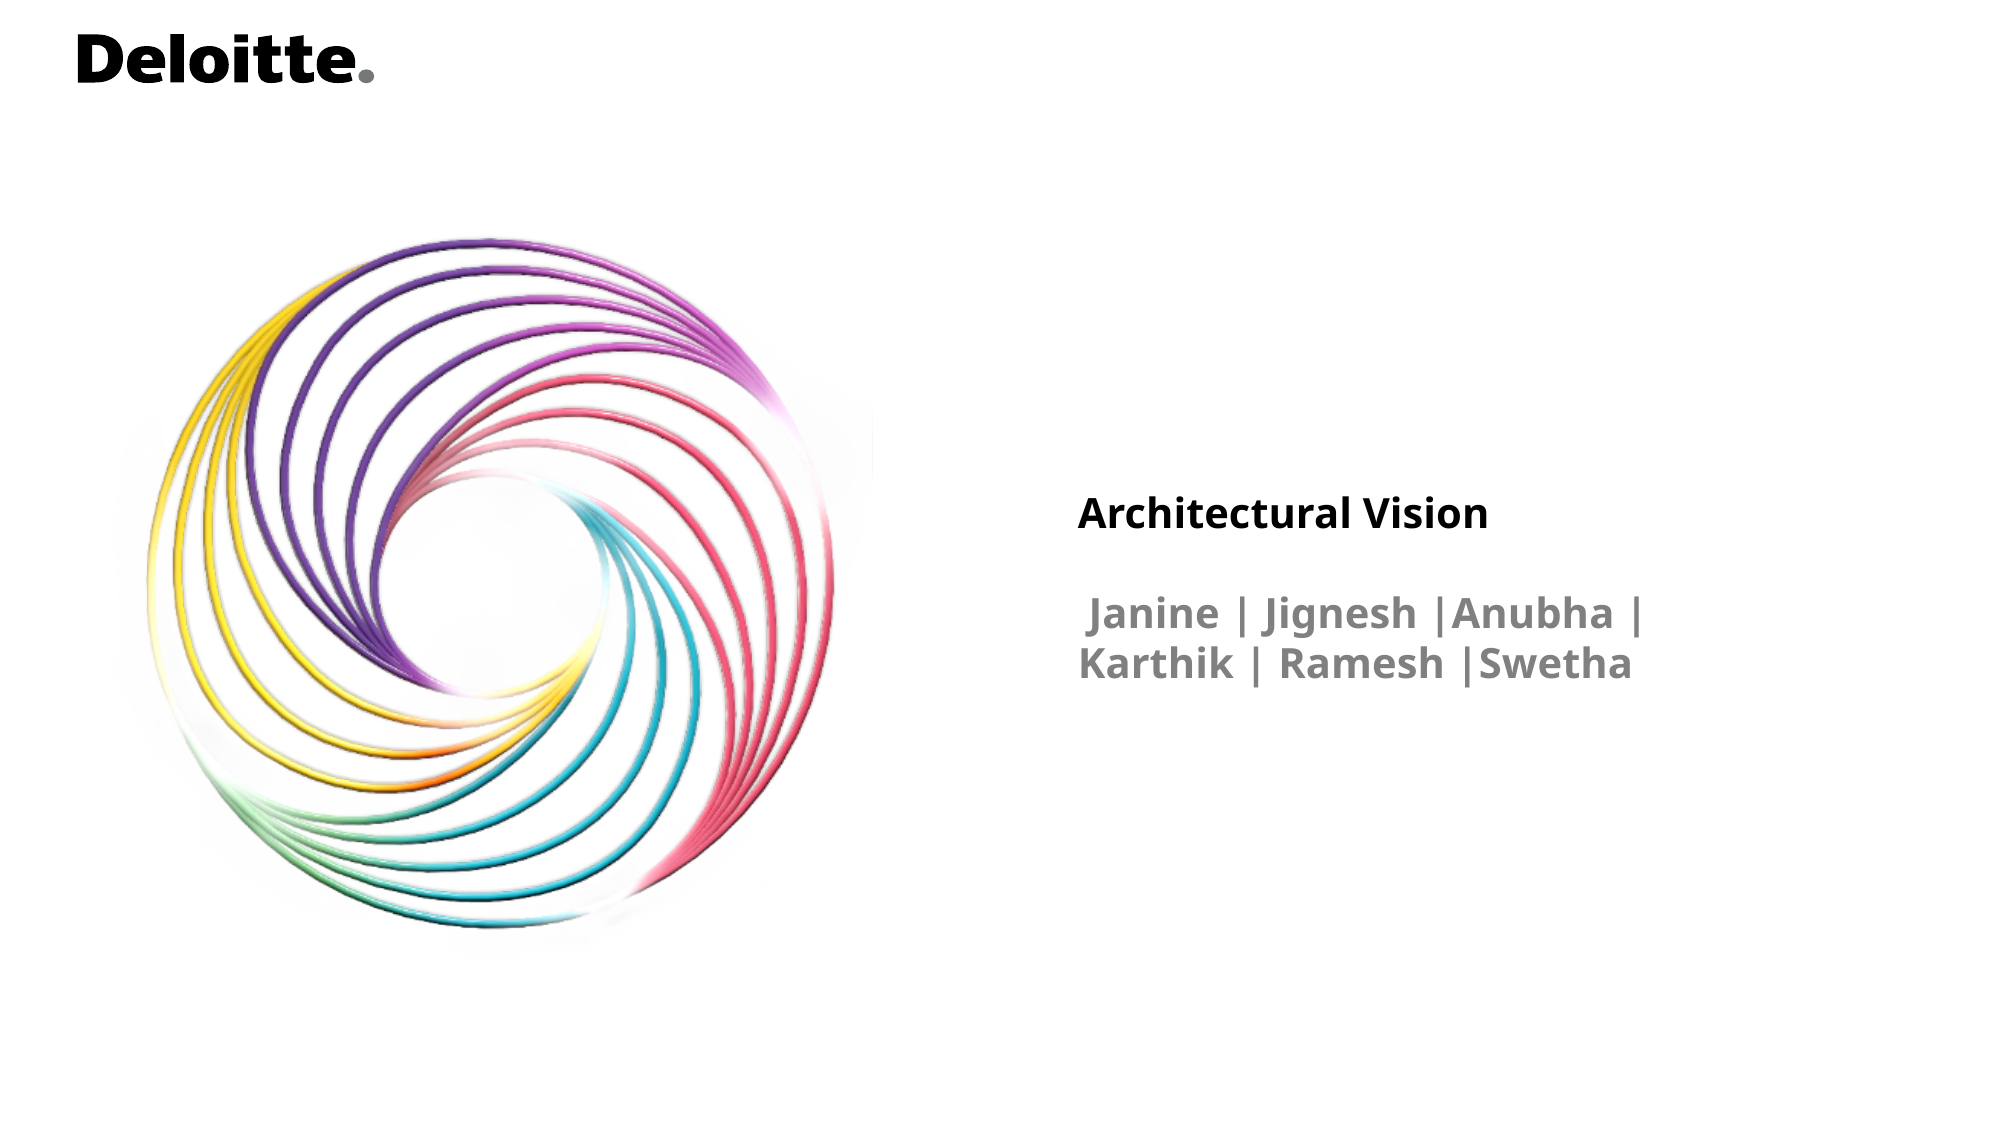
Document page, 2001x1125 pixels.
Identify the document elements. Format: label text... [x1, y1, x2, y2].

picture [57, 150, 924, 1017]
text_box Architectural Vision Janine | Jignesh |Anubha | Karthik | Ramesh |Swetha [1062, 479, 1821, 695]
